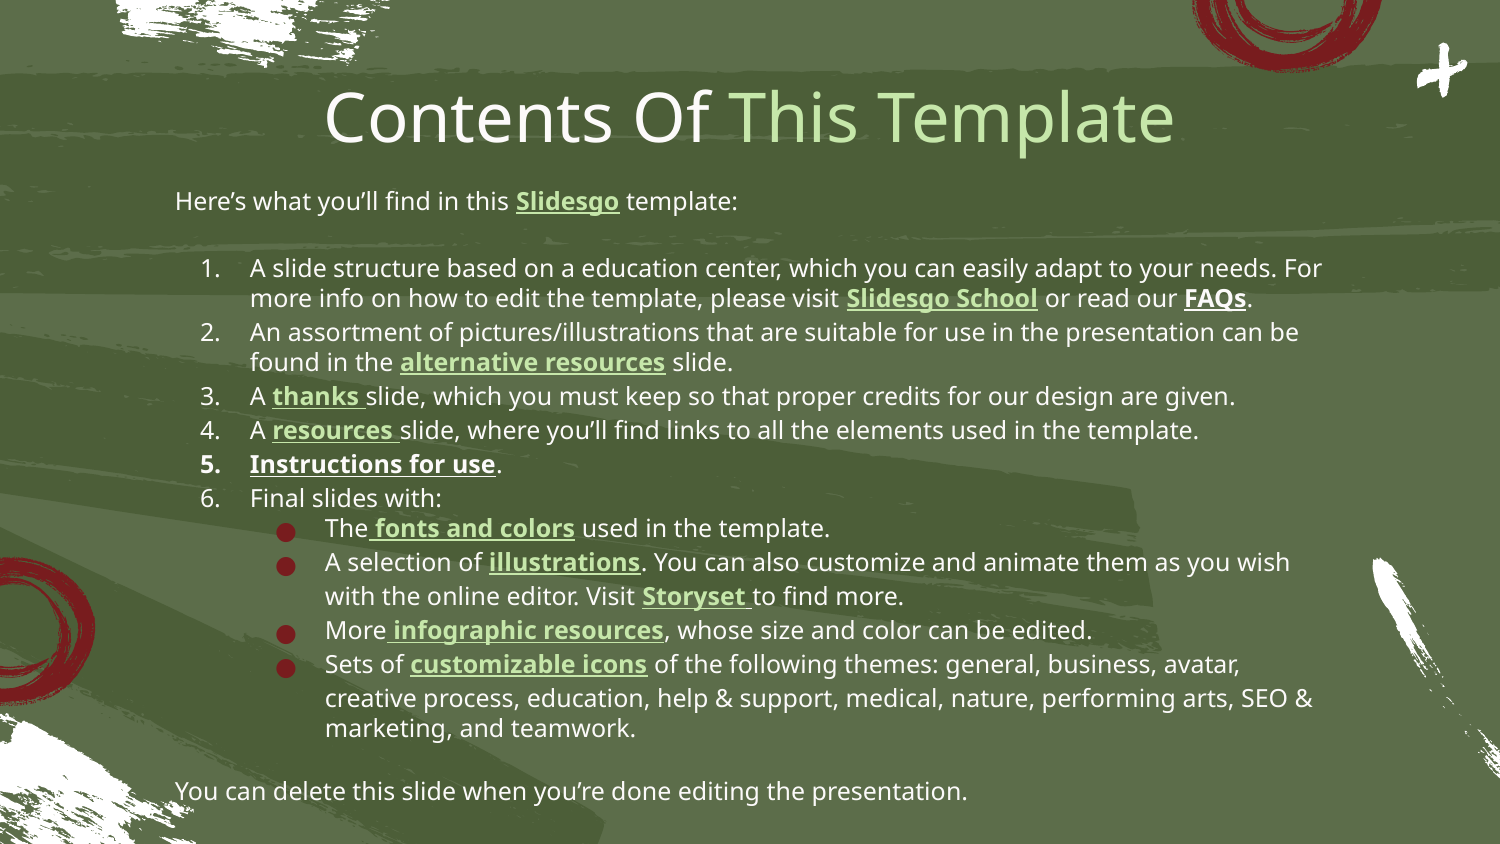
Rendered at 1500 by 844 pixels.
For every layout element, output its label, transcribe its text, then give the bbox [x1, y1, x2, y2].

list Here’s what you’ll find in this Slidesgo template: A slide structure based on a education center, which you can easily adapt to your needs. For more info on how to edit the template, please visit Slidesgo School or read our FAQs. An assortment of pictures/illustrations that are suitable for use in the presentation can be found in the alternative resources slide. A thanks slide, which you must keep so that proper credits for our design are given. A resources slide, where you’ll find links to all the elements used in the template. Instructions for use. Final slides with: The fonts and colors used in the template. A selection of illustrations. You can also customize and animate them as you wish with the online editor. Visit Storyset to find more. More infographic resources, whose size and color can be edited. Sets of customizable icons of the following themes: general, business, avatar, creative process, education, help & support, medical, nature, performing arts, SEO & marketing, and teamwork. You can delete this slide when you’re done editing the presentation. [159, 170, 1340, 777]
title Contents Of This Template [124, 67, 1376, 162]
